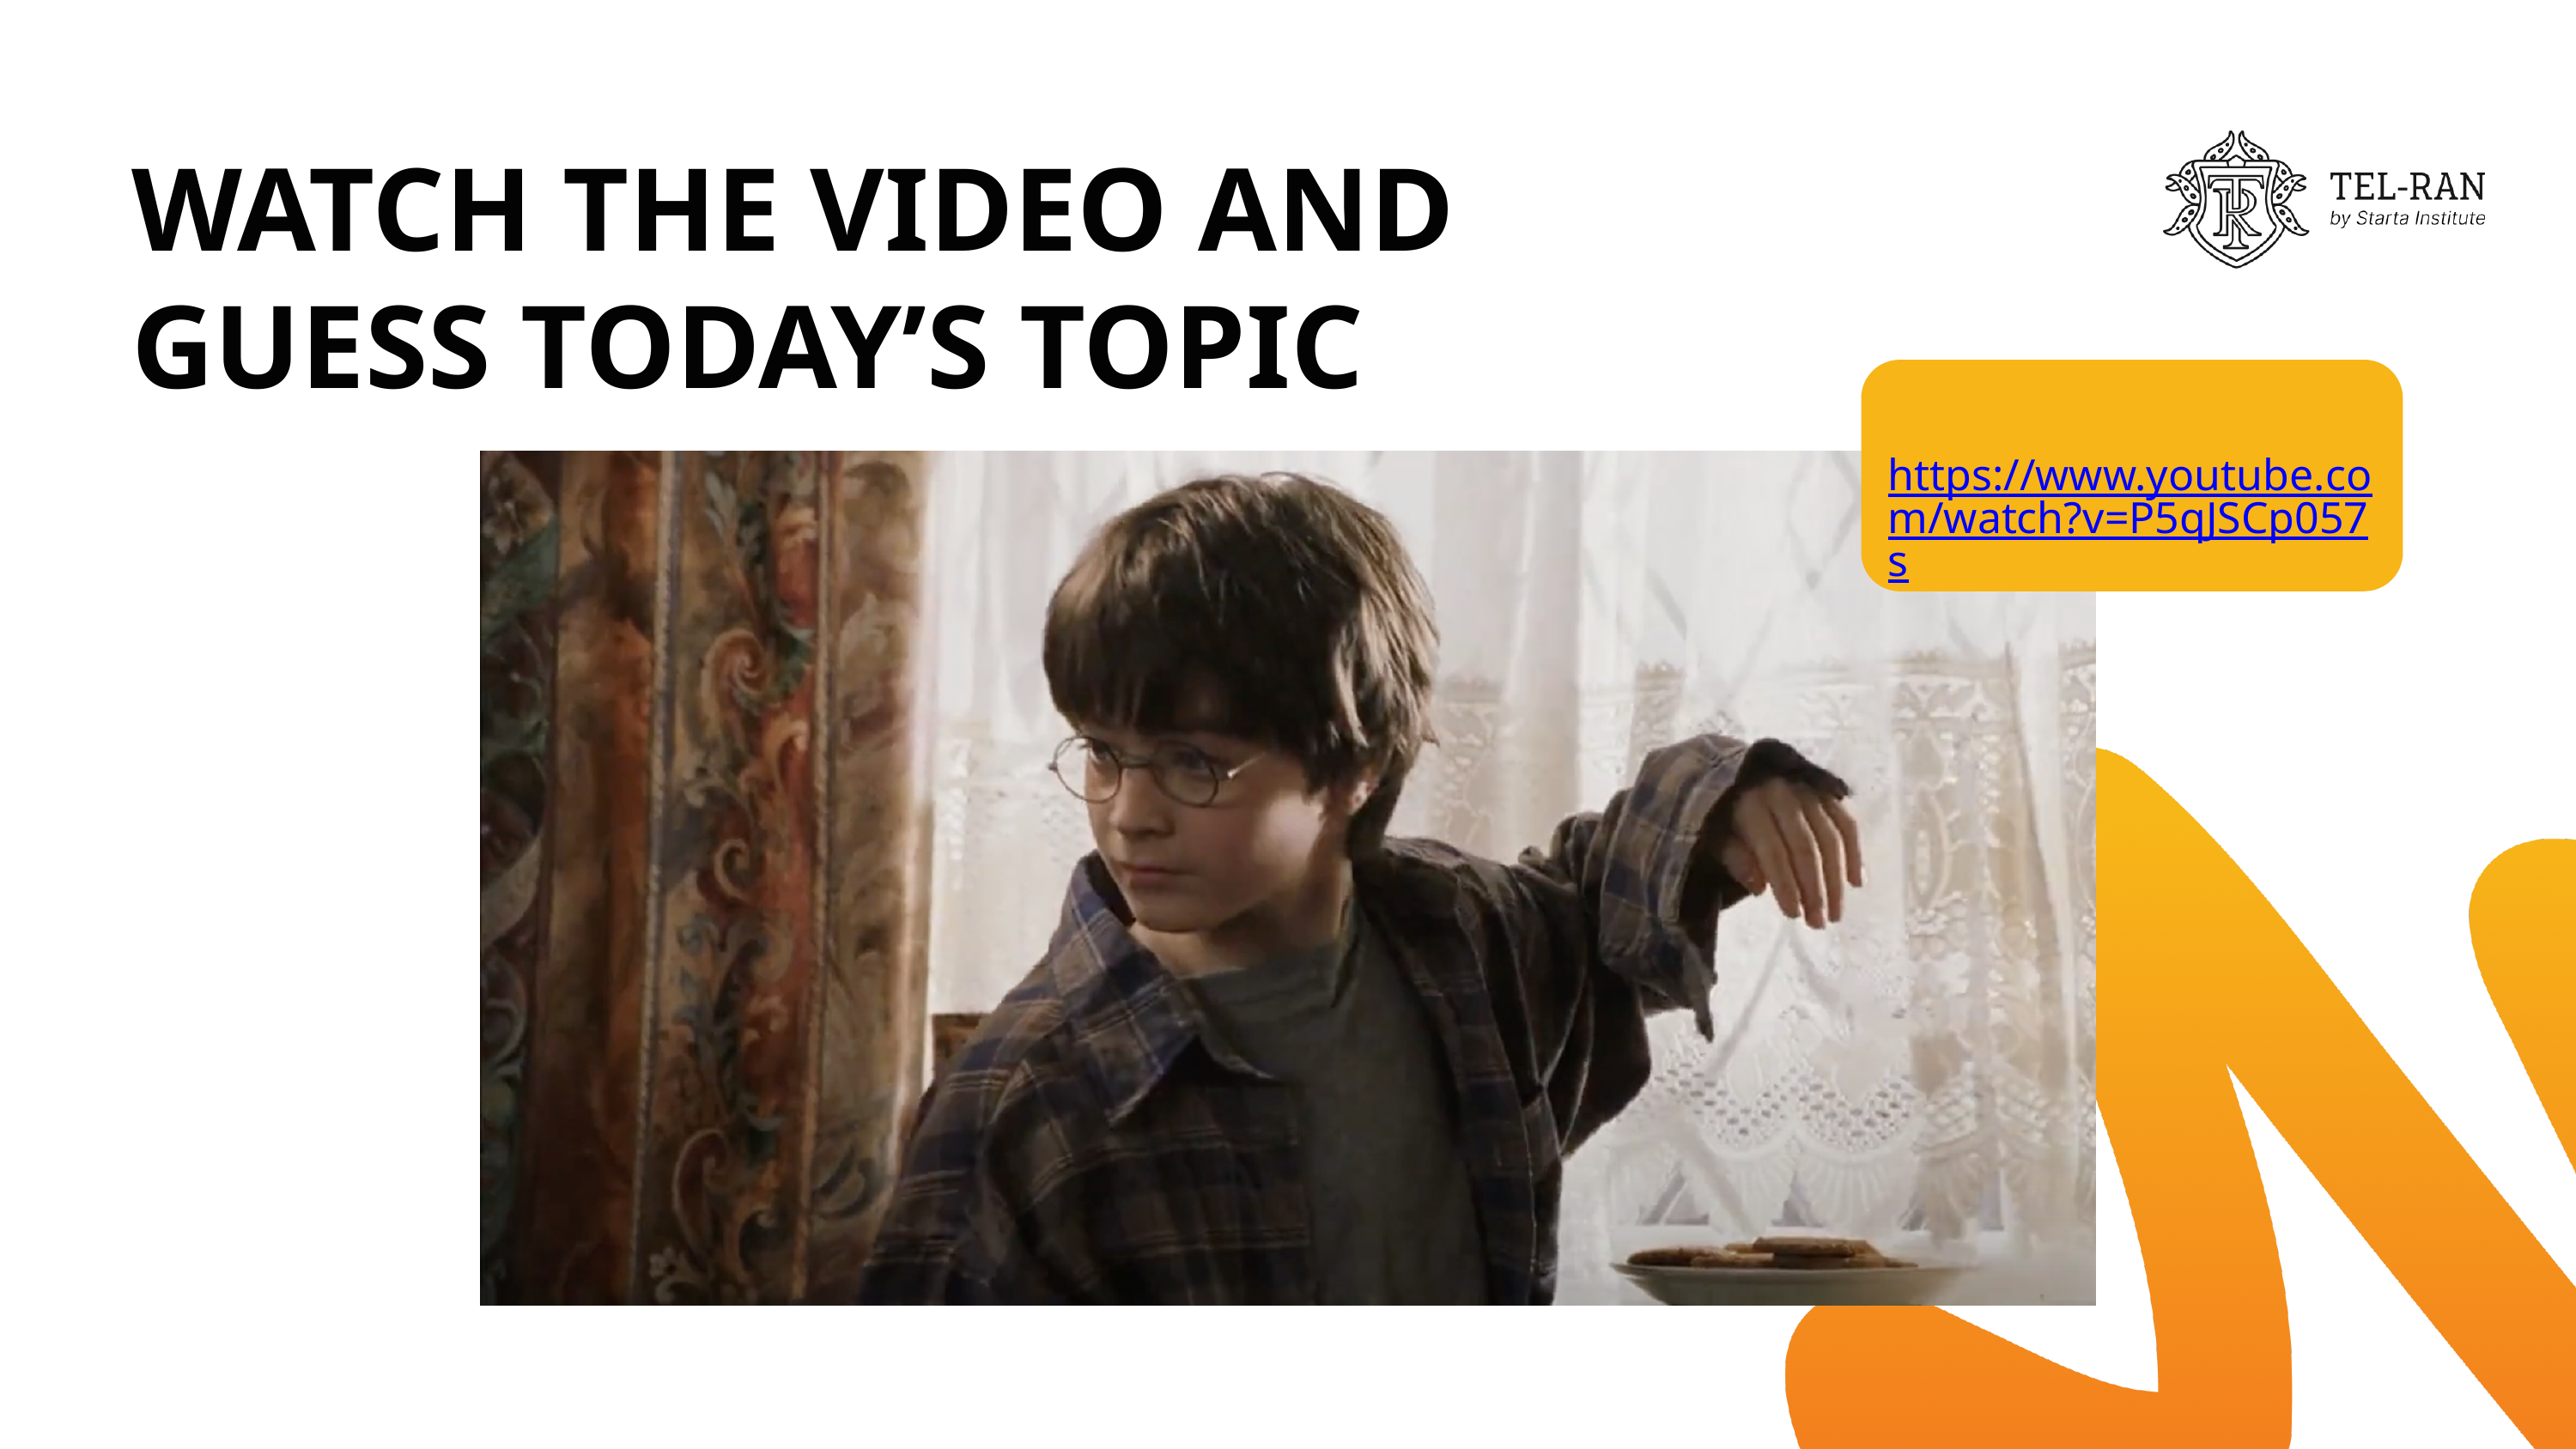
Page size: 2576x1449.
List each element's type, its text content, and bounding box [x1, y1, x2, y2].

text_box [1861, 359, 2403, 592]
picture [2163, 130, 2485, 269]
text_box WATCH THE VIDEO AND GUESS TODAY’S TOPIC [131, 136, 1833, 412]
picture [480, 451, 2576, 1449]
